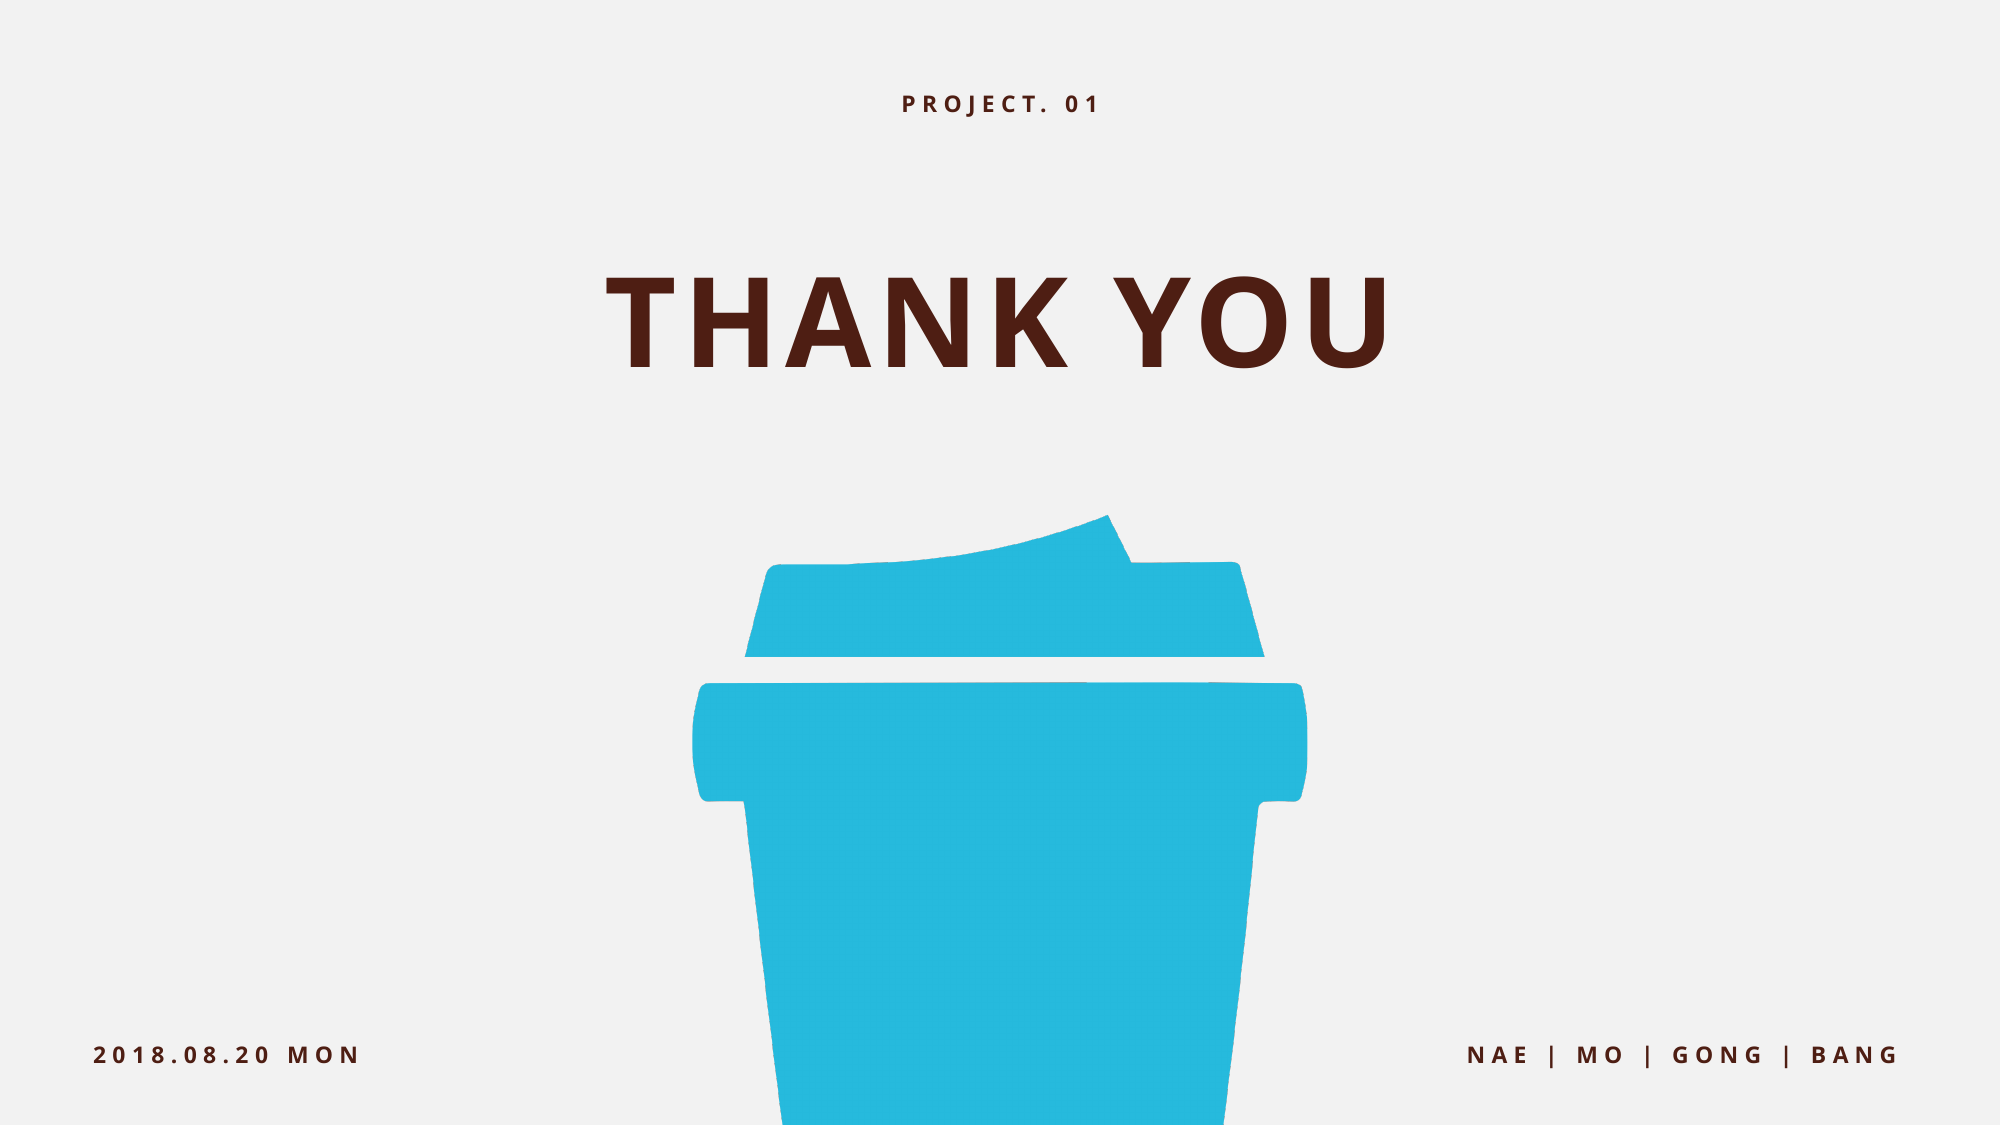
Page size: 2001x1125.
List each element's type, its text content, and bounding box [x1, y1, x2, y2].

text_box THANK YOU [589, 235, 1411, 400]
picture [692, 514, 1308, 1125]
text_box PROJECT. 01 [886, 68, 1114, 125]
text_box 2018.08.20 MON [78, 1025, 454, 1076]
text_box NAE | MO | GONG | BANG [1451, 1025, 1912, 1076]
